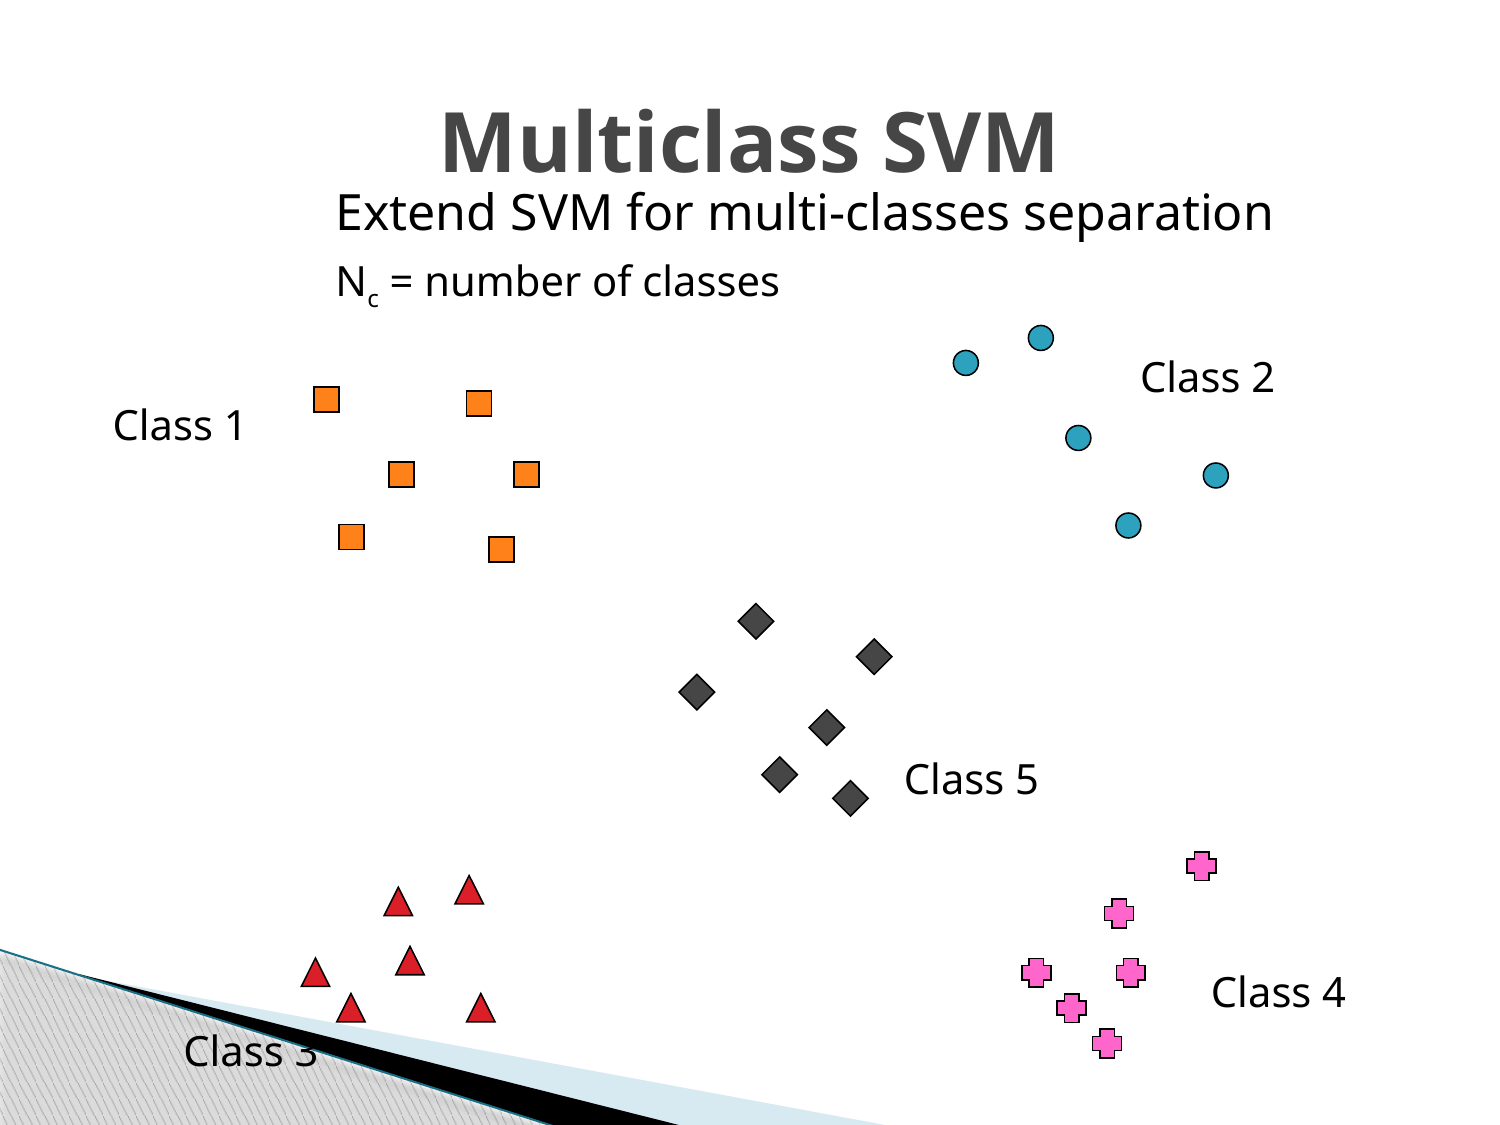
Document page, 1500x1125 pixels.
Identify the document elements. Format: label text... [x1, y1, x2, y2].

text_box [466, 391, 492, 417]
text_box [1187, 851, 1217, 881]
text_box [1065, 425, 1091, 451]
text_box [809, 709, 845, 746]
text_box [395, 946, 425, 975]
text_box [339, 524, 364, 550]
text_box Class 1 [97, 391, 263, 456]
text_box [761, 756, 798, 793]
text_box [1116, 958, 1146, 987]
text_box [384, 887, 413, 916]
text_box [1203, 462, 1229, 488]
text_box [1021, 958, 1051, 987]
text_box [489, 536, 514, 562]
text_box [314, 386, 339, 412]
text_box Class 4 [1196, 958, 1362, 1023]
text_box [832, 780, 869, 817]
text_box [953, 350, 979, 376]
text_box Class 5 [889, 745, 1055, 811]
text_box [856, 638, 892, 675]
text_box [514, 461, 539, 487]
text_box [454, 875, 484, 904]
text_box [1092, 1029, 1122, 1058]
text_box [1104, 899, 1134, 928]
text_box [1115, 513, 1141, 538]
text_box [466, 993, 496, 1022]
text_box Class 2 [1125, 343, 1291, 409]
text_box Class 3 [168, 1017, 334, 1082]
text_box [336, 993, 366, 1022]
text_box [679, 674, 715, 710]
text_box Extend SVM for multi-classes separation Nc = number of classes [320, 172, 1290, 320]
text_box [1057, 993, 1087, 1023]
title Multiclass SVM [75, 45, 1425, 233]
text_box [738, 603, 774, 640]
text_box [301, 958, 330, 987]
text_box [389, 461, 414, 487]
text_box [1028, 325, 1054, 351]
